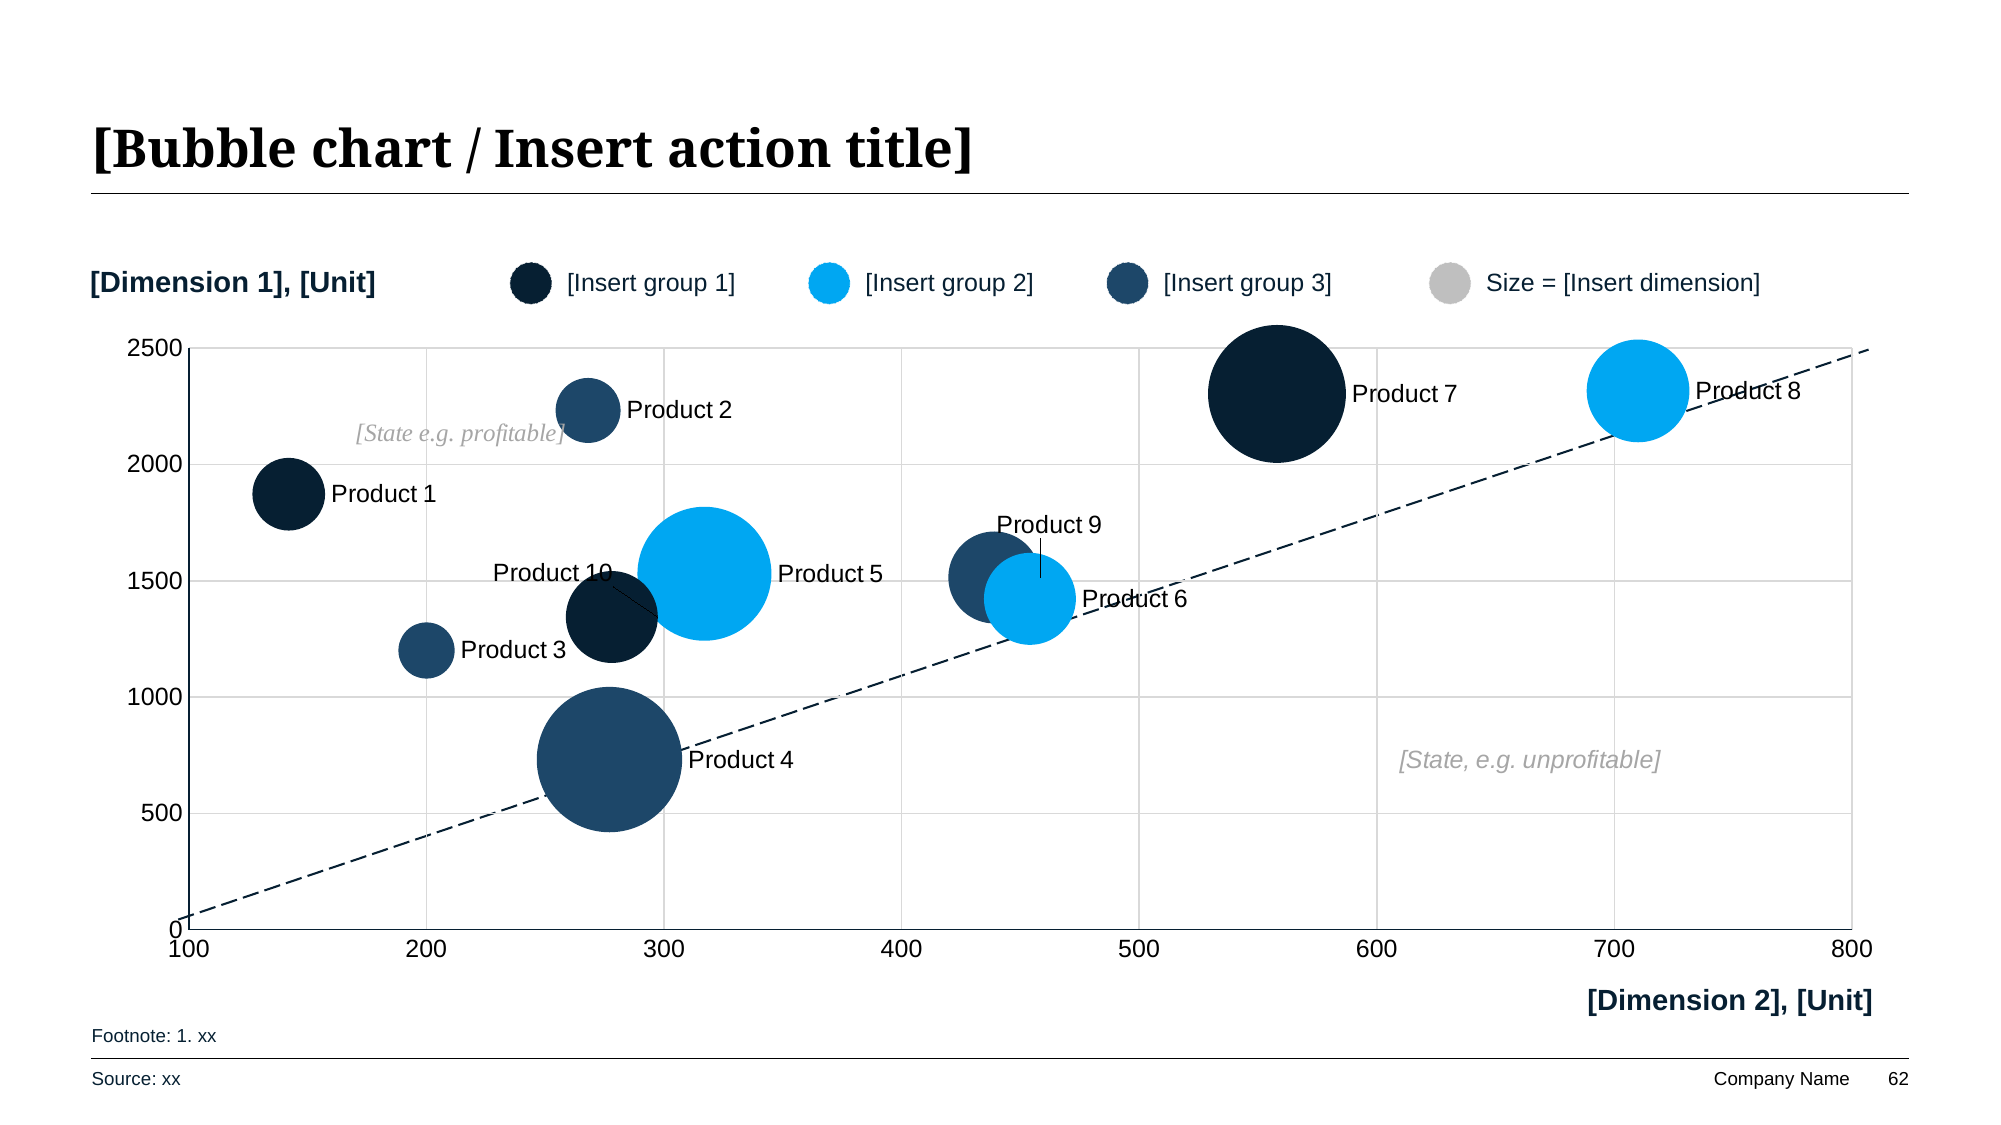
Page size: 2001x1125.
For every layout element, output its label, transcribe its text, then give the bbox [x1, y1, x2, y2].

text_box [Insert group 2] [850, 267, 1040, 299]
text_box [807, 261, 852, 306]
text_box Footnote: 1. xx [76, 1005, 1618, 1066]
text_box Source: xx [76, 1066, 1274, 1109]
text_box [1105, 261, 1150, 306]
text_box Size = [Insert dimension] [1471, 267, 1910, 299]
text_box [Insert group 3] [1148, 267, 1338, 299]
text_box [Dimension 2], [Unit] [1532, 980, 1874, 1023]
title [Bubble chart / Insert action title] [91, 58, 1909, 179]
chart [90, 321, 1910, 976]
text_box [Insert group 1] [552, 267, 742, 299]
text_box [1428, 261, 1471, 306]
text_box [Dimension 1], [Unit] [90, 262, 432, 305]
text_box [508, 261, 552, 306]
